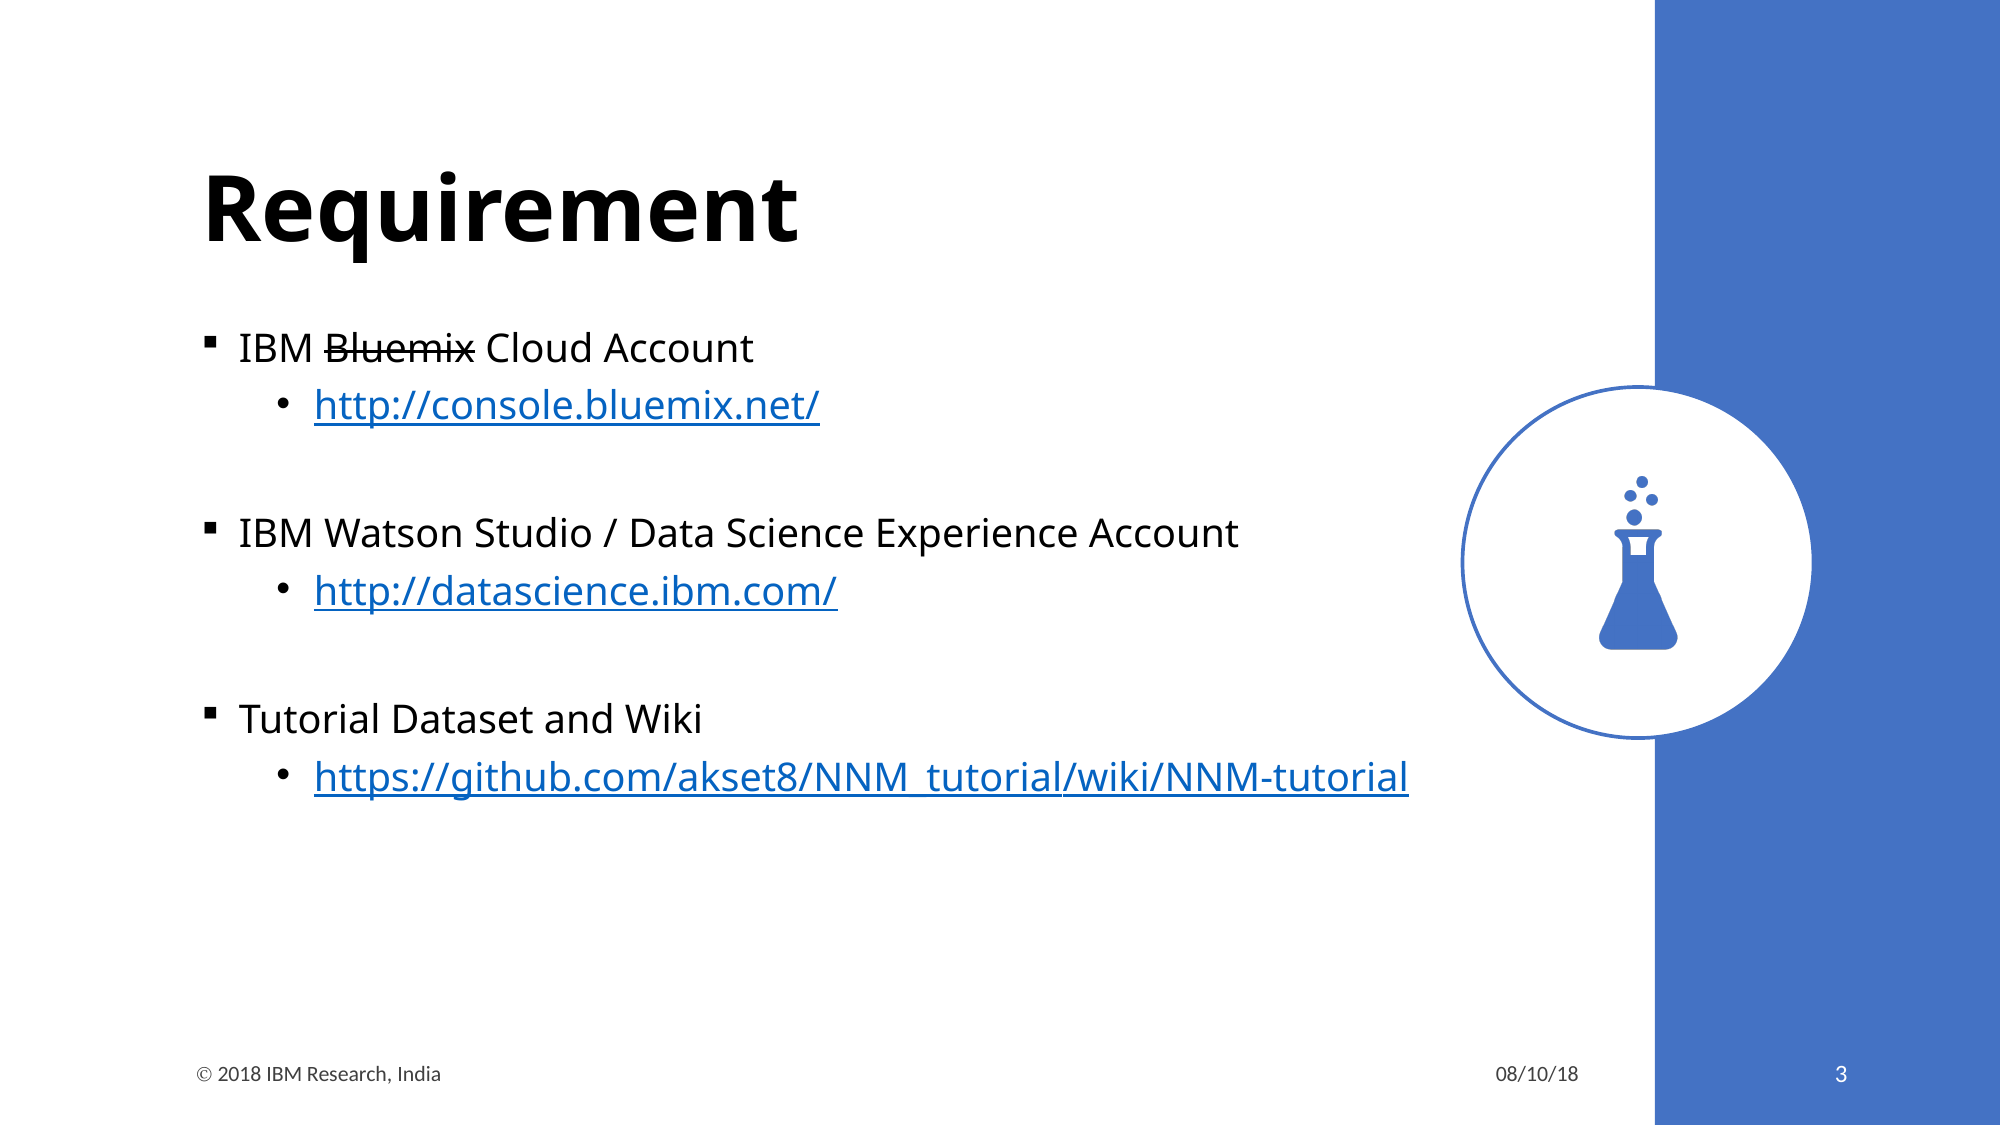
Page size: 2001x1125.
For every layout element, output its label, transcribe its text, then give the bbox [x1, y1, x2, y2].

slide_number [1143, 1042, 1594, 1103]
list IBM Bluemix Cloud Account http://console.bluemix.net/ IBM Watson Studio / Data Science Experience Account http://datascience.ibm.com/ Tutorial Dataset and Wiki https://github.com/akset8/NNM_tutorial/wiki/NNM-tutorial [186, 281, 1463, 848]
text_box [1463, 385, 1815, 740]
title Requirement [186, 102, 1413, 281]
text_box [1654, 0, 2000, 1125]
picture [1544, 468, 1732, 657]
slide_number 3 [1696, 1042, 1863, 1103]
footer Ⓒ 2018 IBM Research, India [181, 1042, 984, 1103]
